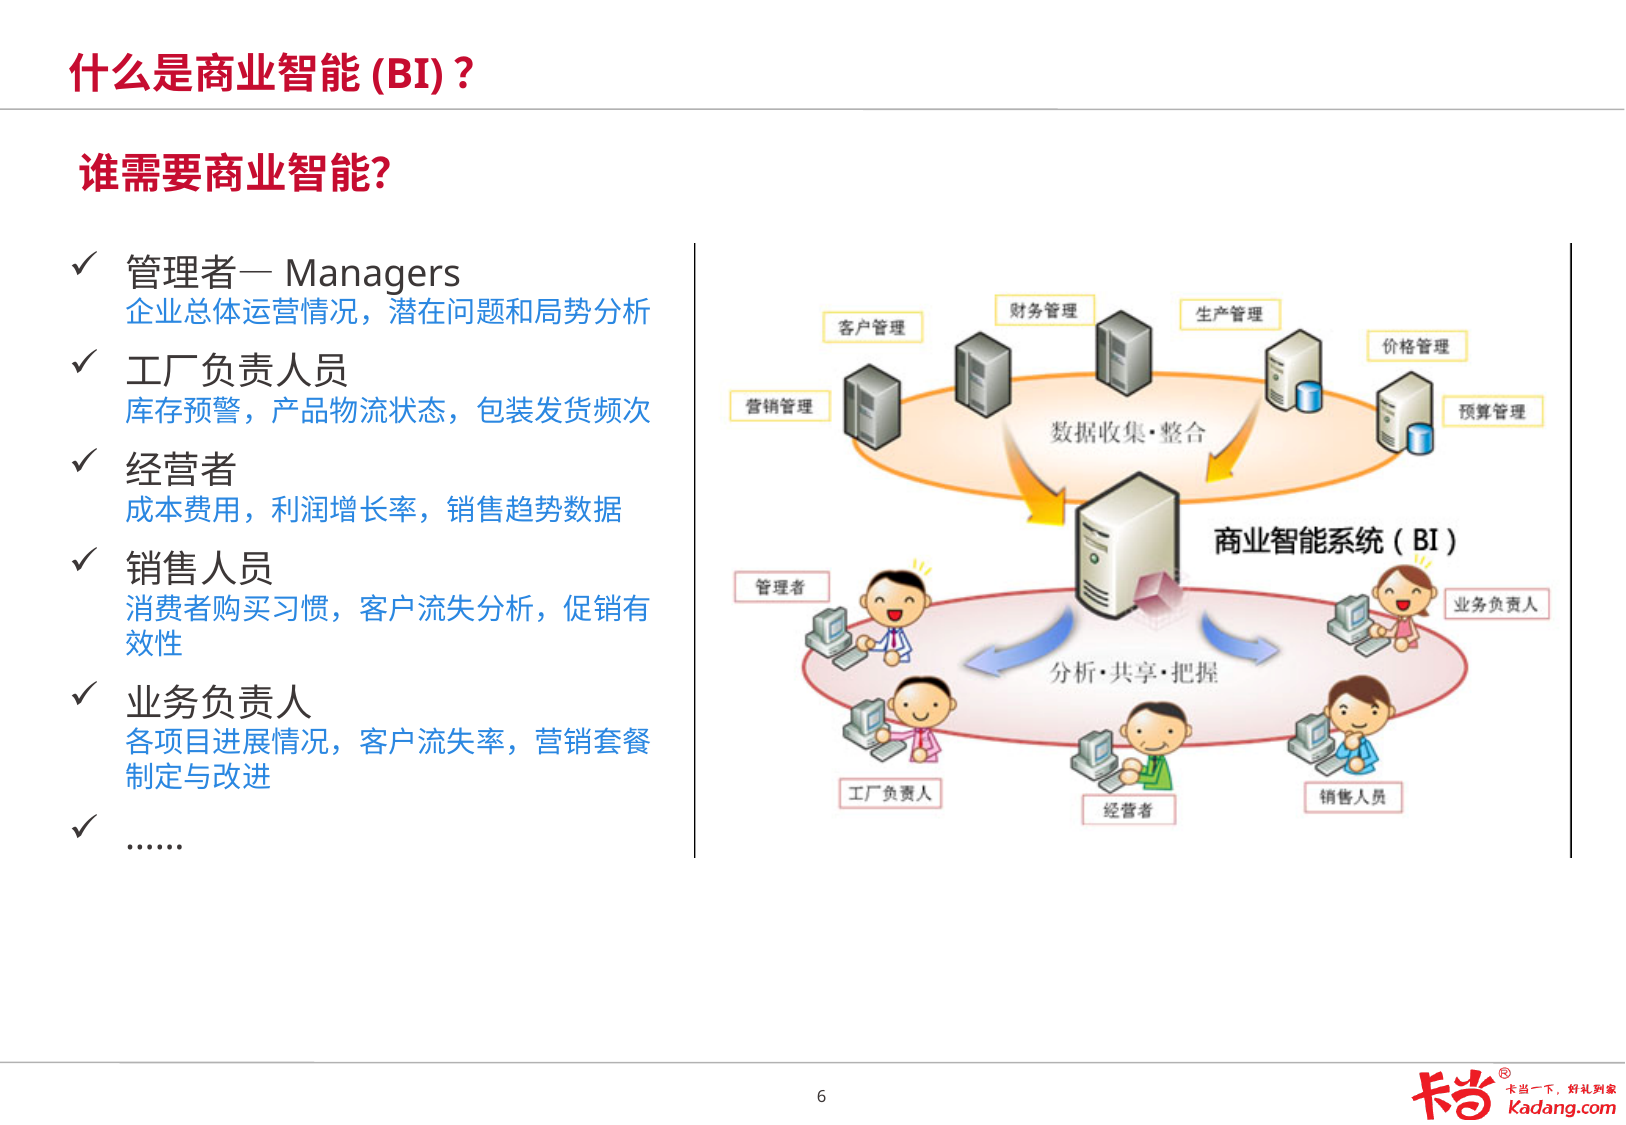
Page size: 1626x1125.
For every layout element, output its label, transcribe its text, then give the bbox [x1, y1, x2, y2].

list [694, 243, 1573, 858]
list 管理者—Managers 企业总体运营情况，潜在问题和局势分析 工厂负责人员 库存预警，产品物流状态，包装发货频次 经营者 成本费用，利润增长率，销售趋势数据 销售人员 消费者购买习惯，客户流失分析，促销有效性 业务负责人 各项目进展情况，客户流失率，营销套餐制定与改进 …… [54, 241, 695, 1065]
title 什么是商业智能(BI)？ 谁需要商业智能？ [54, 39, 1189, 228]
picture [1411, 1067, 1616, 1120]
